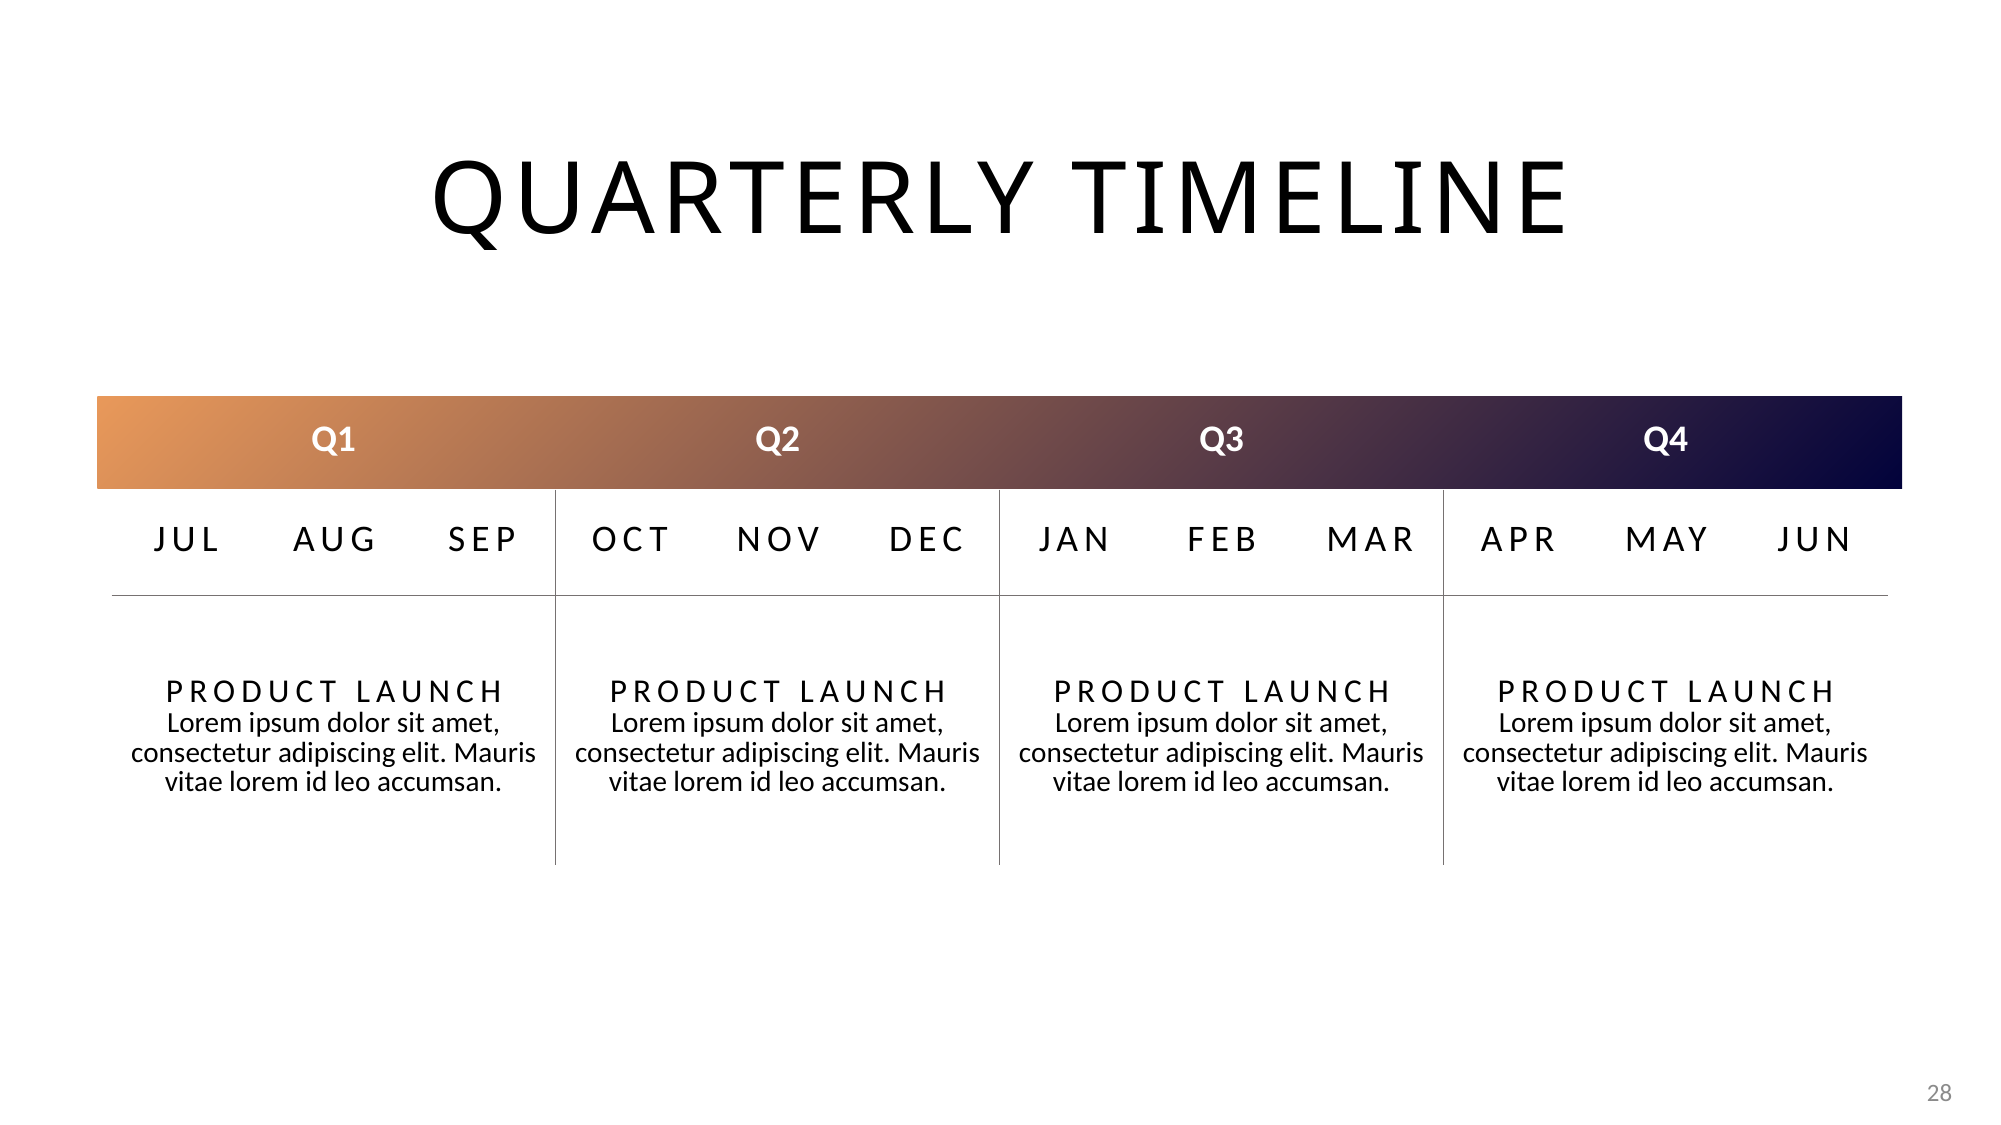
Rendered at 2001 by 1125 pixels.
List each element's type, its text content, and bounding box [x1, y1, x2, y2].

table_cell APR [1444, 490, 1592, 595]
slide_number 28 [1894, 1061, 1968, 1121]
table_header Q2 [556, 394, 1000, 490]
table_cell PRODUCT LAUNCH Lorem ipsum dolor sit amet, consectetur adipiscing elit. Mauris vitae lorem id leo accumsan. [112, 596, 555, 865]
table_cell PRODUCT LAUNCH Lorem ipsum dolor sit amet, consectetur adipiscing elit. Mauris vitae lorem id leo accumsan. [1444, 596, 1888, 865]
table_cell AUG [260, 490, 408, 595]
title quarterly timeline [97, 125, 1903, 262]
table_cell NOV [704, 490, 852, 595]
table_header Q1 [112, 394, 556, 490]
table_cell MAY [1592, 490, 1740, 595]
table_cell JAN [1000, 490, 1148, 595]
table_header Q4 [1444, 394, 1888, 490]
table_cell JUL [112, 490, 260, 595]
table_cell FEB [1148, 490, 1296, 595]
table_header Q3 [1000, 394, 1444, 490]
table_cell SEP [408, 490, 555, 595]
table_cell DEC [852, 490, 999, 595]
table_cell PRODUCT LAUNCH Lorem ipsum dolor sit amet, consectetur adipiscing elit. Mauris vitae lorem id leo accumsan. [1000, 596, 1443, 865]
table_cell OCT [556, 490, 704, 595]
text_box [1888, 396, 1903, 489]
table_cell JUN [1740, 490, 1888, 595]
text_box [96, 396, 112, 489]
table_cell PRODUCT LAUNCH Lorem ipsum dolor sit amet, consectetur adipiscing elit. Mauris vitae lorem id leo accumsan. [556, 596, 999, 865]
table_cell MAR [1296, 490, 1443, 595]
